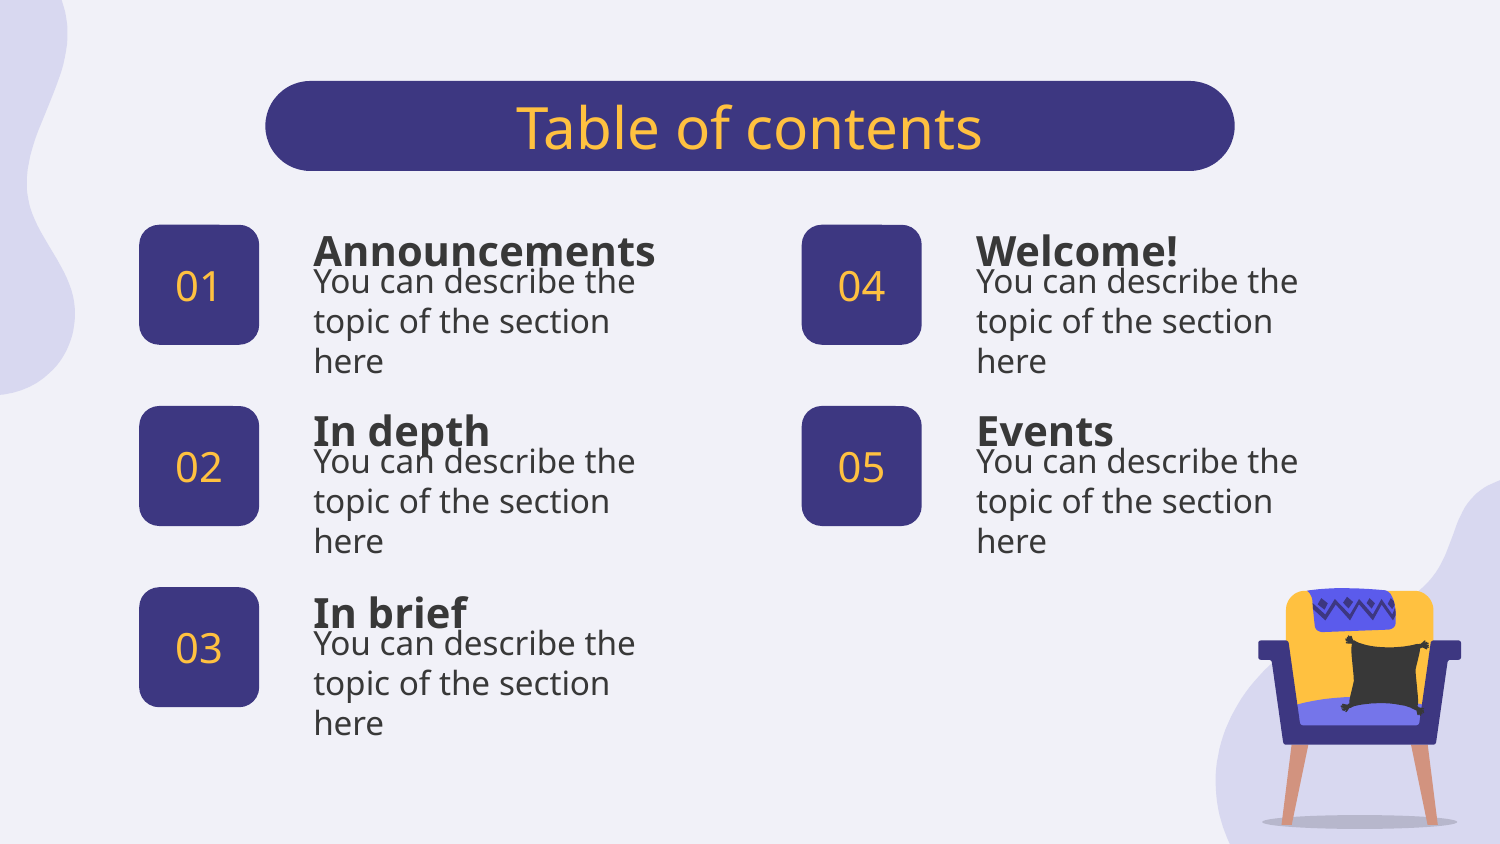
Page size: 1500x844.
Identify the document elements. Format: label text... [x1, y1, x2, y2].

title 05 [801, 406, 922, 527]
title 04 [801, 224, 922, 345]
title 03 [139, 587, 260, 708]
title 02 [139, 406, 260, 527]
title Events [960, 400, 1335, 461]
subtitle You can describe the topic of the section here [960, 290, 1361, 351]
title In brief [298, 581, 673, 642]
title 01 [139, 224, 260, 345]
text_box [1258, 587, 1462, 830]
title In depth [298, 400, 673, 461]
subtitle You can describe the topic of the section here [298, 470, 699, 531]
subtitle You can describe the topic of the section here [298, 290, 699, 351]
subtitle You can describe the topic of the section here [298, 651, 699, 712]
subtitle You can describe the topic of the section here [960, 470, 1361, 531]
title Announcements [298, 220, 673, 281]
title Welcome! [960, 220, 1335, 281]
title Table of contents [118, 88, 1382, 164]
